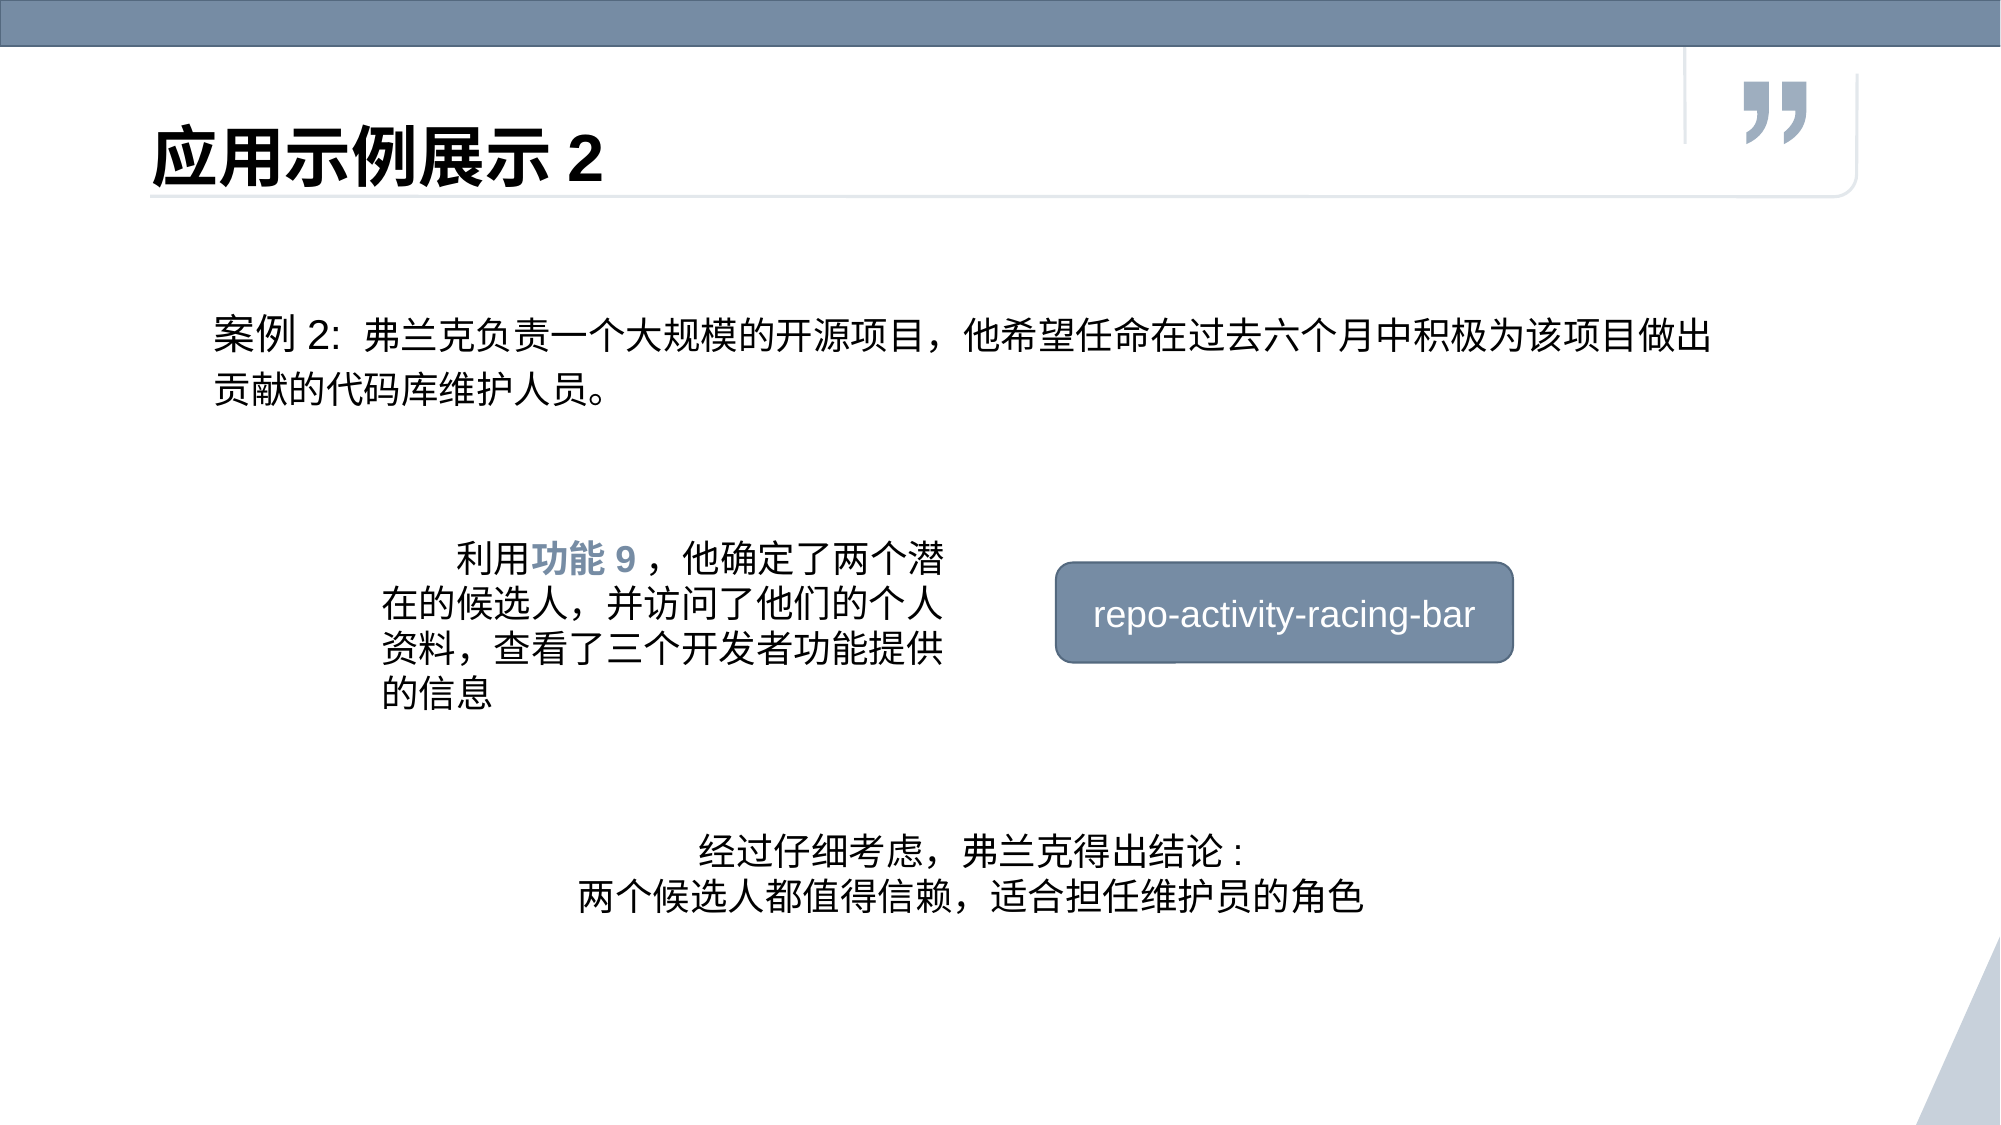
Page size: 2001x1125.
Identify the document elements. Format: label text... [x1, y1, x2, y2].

text_box [1914, 936, 2000, 1125]
text_box 利用功能9，他确定了两个潜在的候选人，并访问了他们的个人资料，查看了三个开发者功能提供的信息 [366, 527, 985, 723]
text_box 经过仔细考虑，弗兰克得出结论: 两个候选人都值得信赖，适合担任维护员的角色 [196, 820, 1746, 926]
text_box [0, 0, 2000, 47]
text_box repo-activity-racing-bar [1054, 561, 1515, 664]
title 应用示例展示2 [151, 65, 1052, 196]
text_box 案例2: 弗兰克负责一个大规模的开源项目，他希望任命在过去六个月中积极为该项目做出贡献的代码库维护人员。 [196, 291, 1746, 419]
